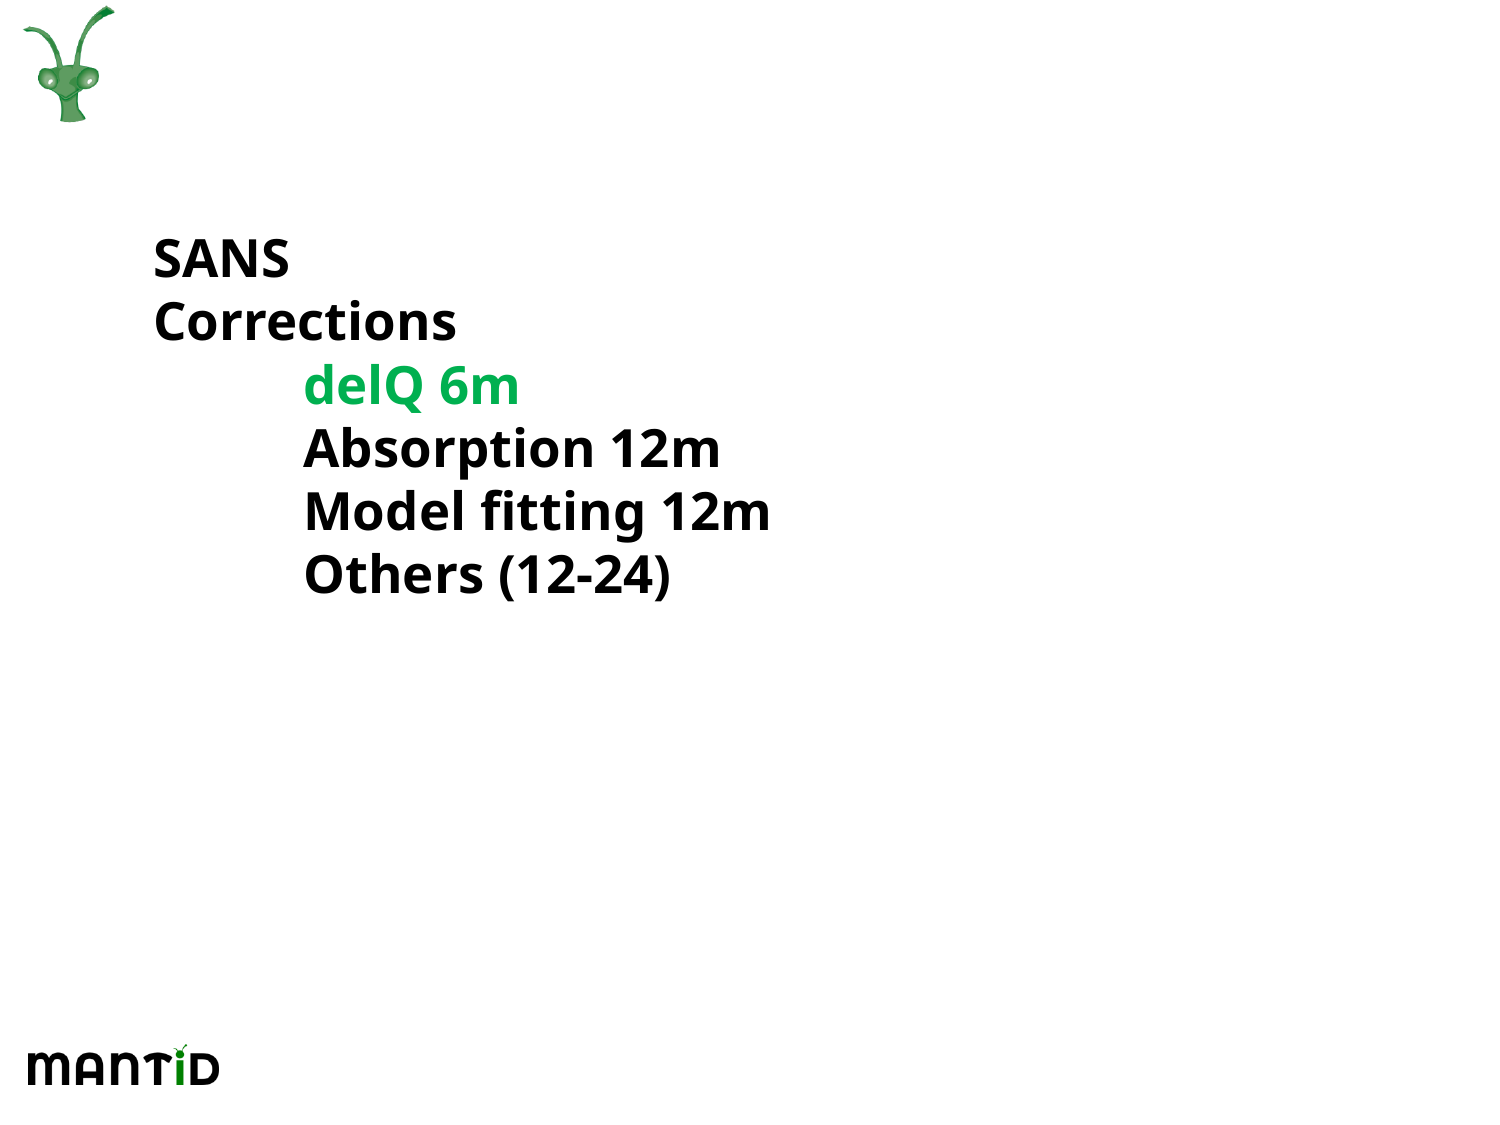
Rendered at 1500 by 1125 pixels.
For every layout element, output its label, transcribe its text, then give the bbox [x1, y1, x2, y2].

picture [0, 0, 127, 127]
text_box SANS Corrections delQ 6m Absorption 12m Model fitting 12m Others (12-24) [147, 219, 857, 610]
picture [28, 1044, 219, 1085]
